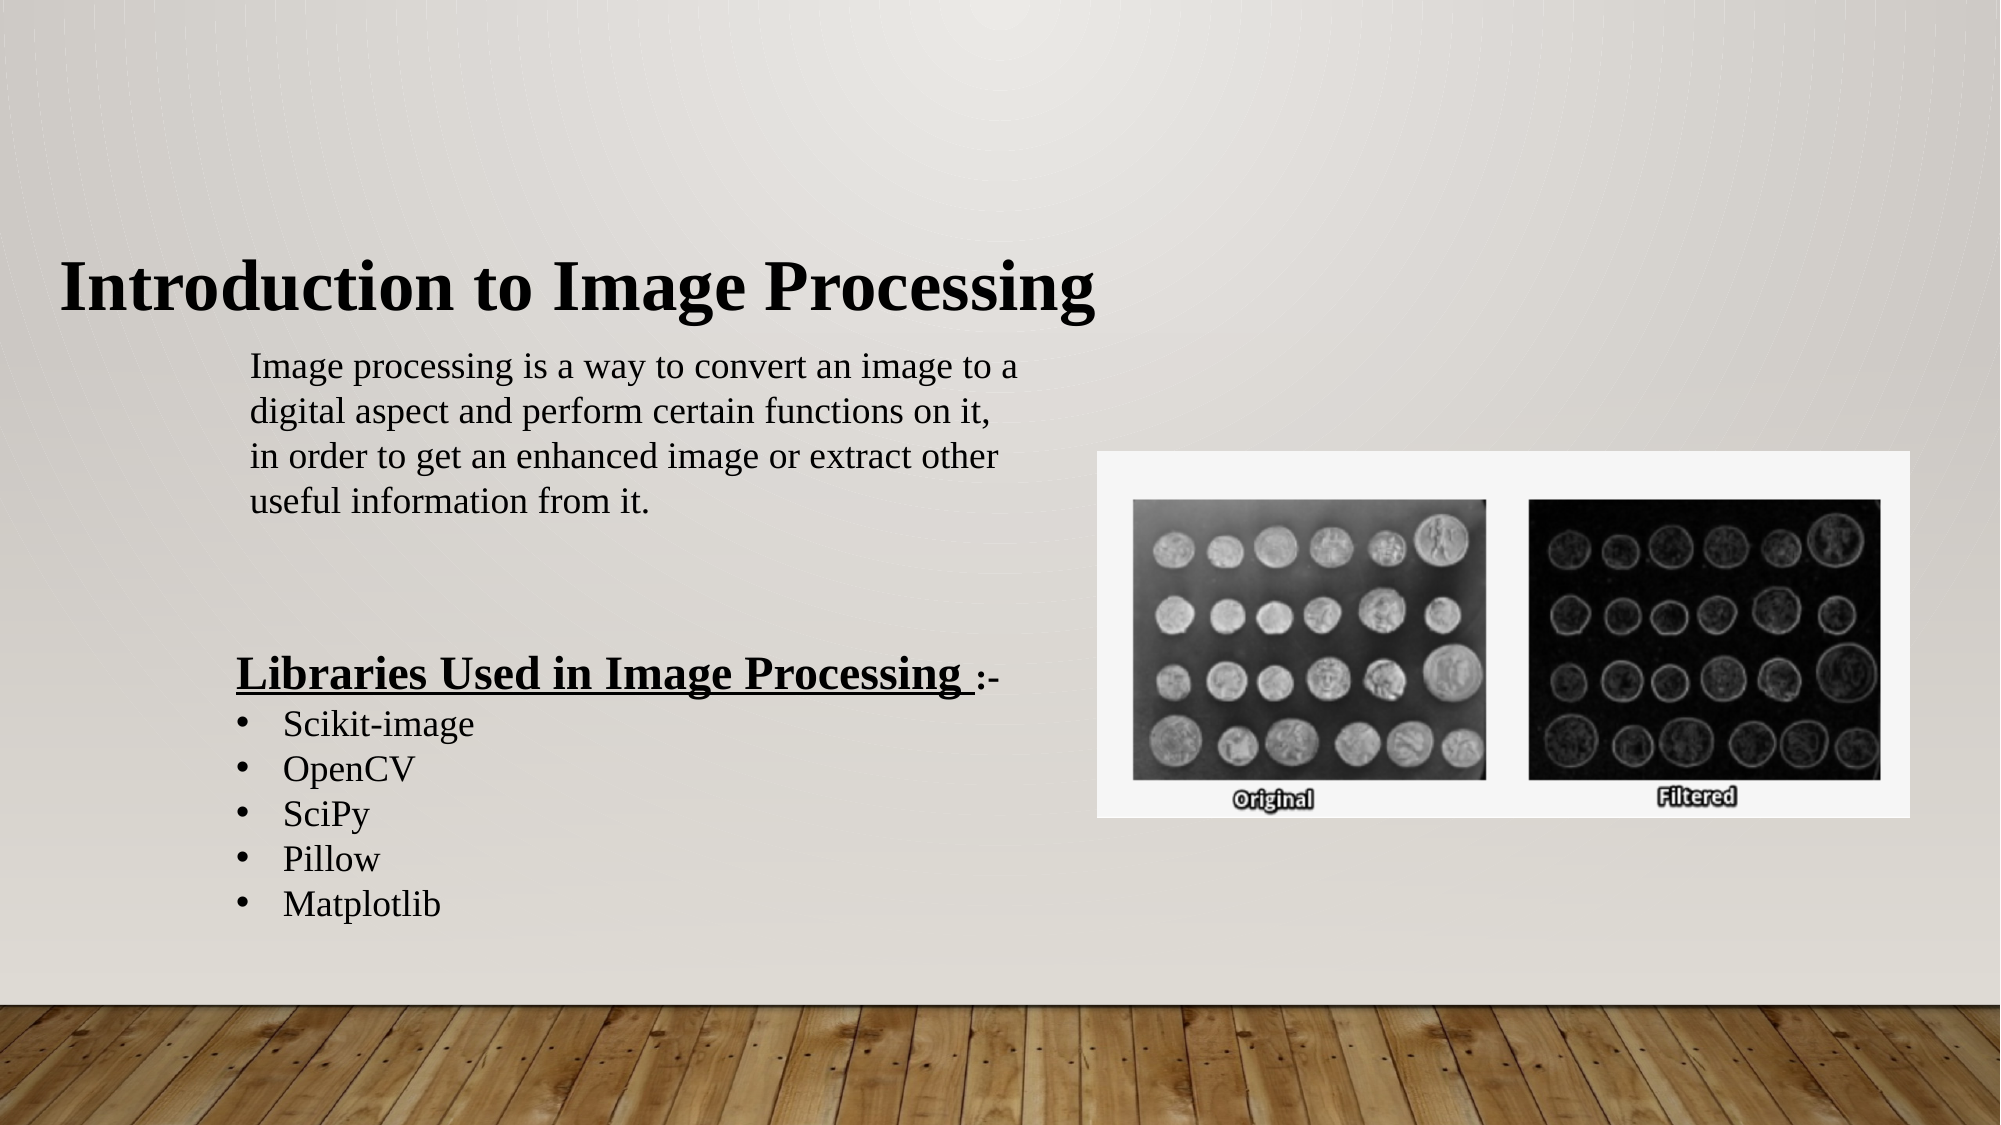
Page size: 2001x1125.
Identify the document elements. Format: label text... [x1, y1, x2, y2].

text_box Introduction to Image Processing [44, 230, 1112, 333]
picture [1097, 450, 1910, 818]
text_box Libraries Used in Image Processing :- Scikit-image OpenCV SciPy Pillow Matplotlib [221, 634, 1082, 932]
picture [0, 1005, 2000, 1125]
text_box Image processing is a way to convert an image to a digital aspect and perform certain functions on it, in order to get an enhanced image or extract other useful information from it. [235, 333, 1039, 529]
